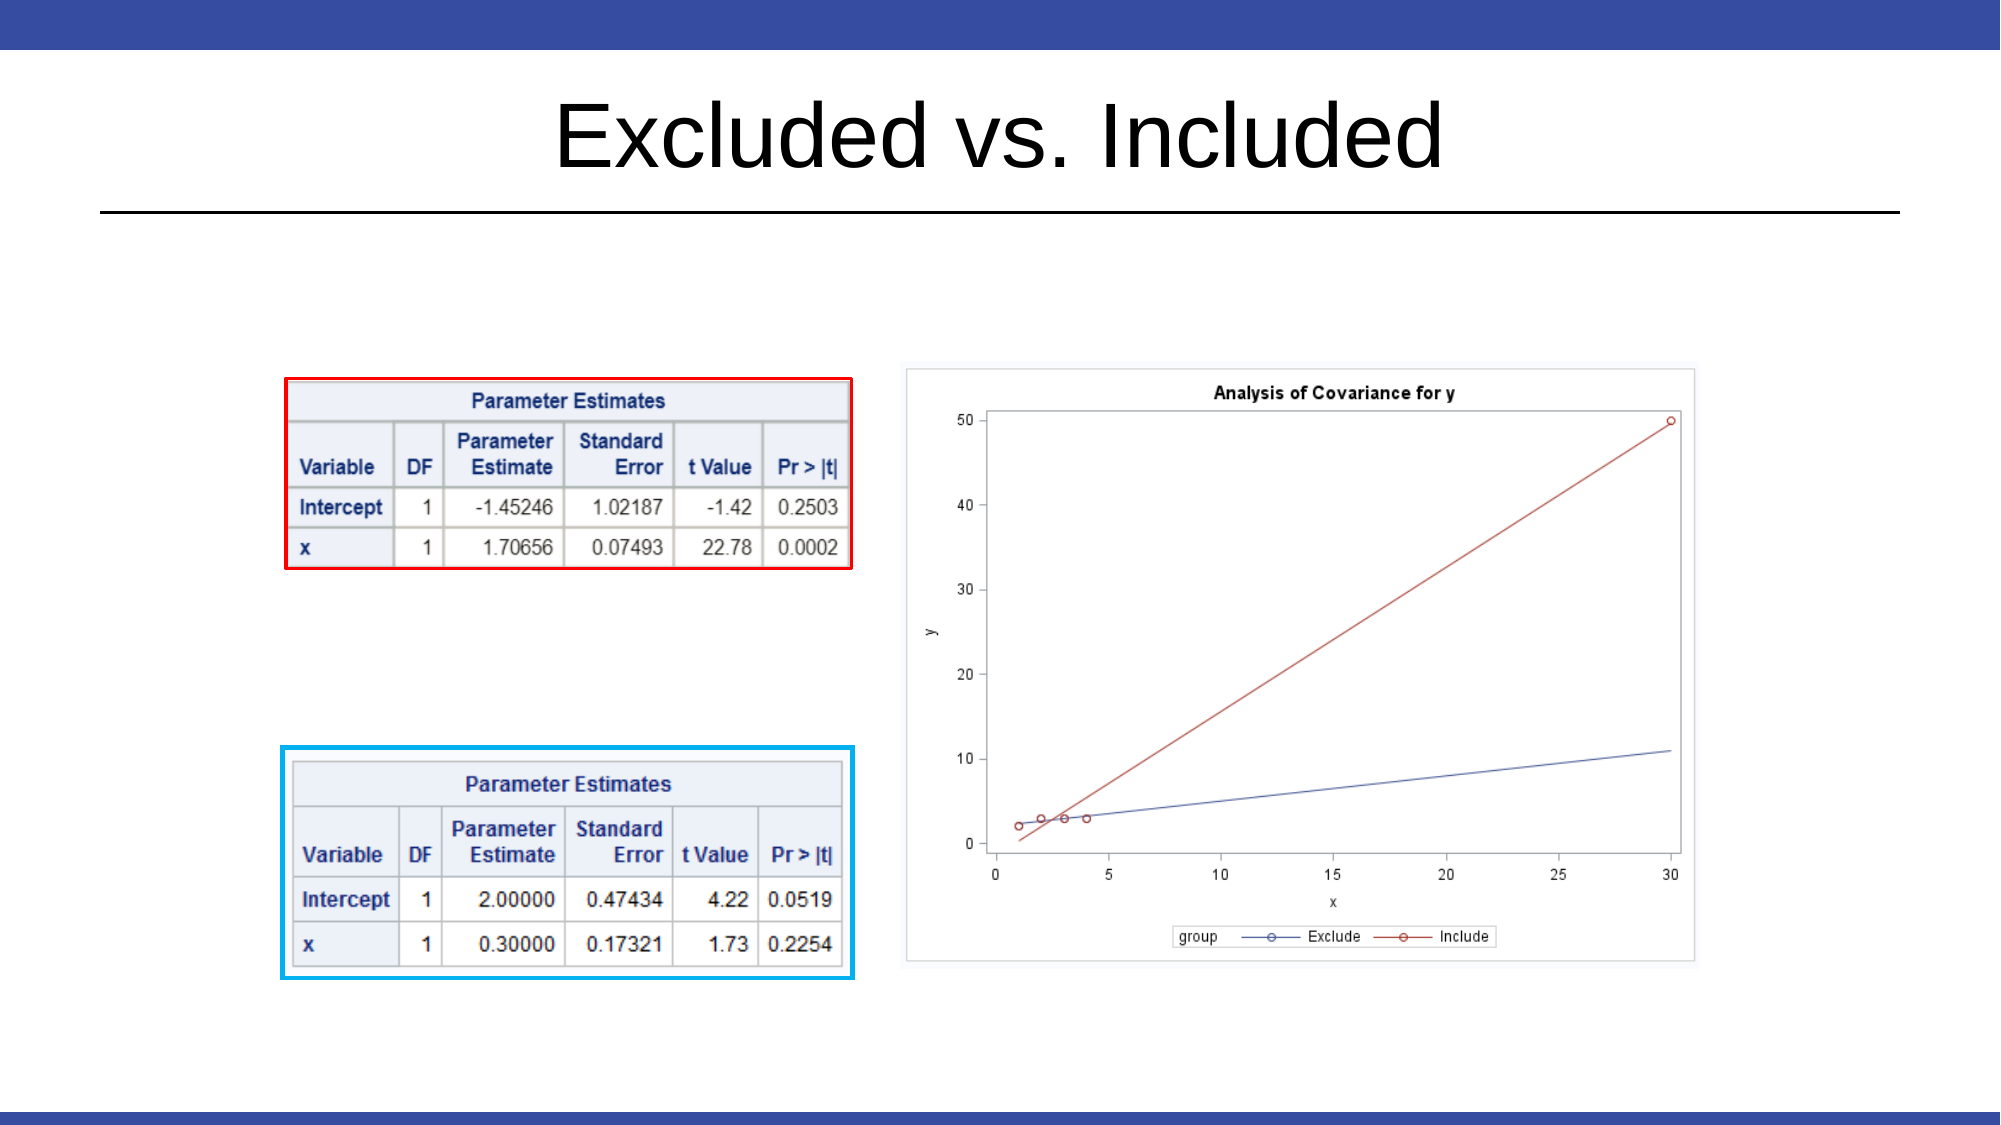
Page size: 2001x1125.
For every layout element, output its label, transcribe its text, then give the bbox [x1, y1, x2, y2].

picture [287, 381, 851, 570]
text_box [284, 376, 853, 384]
title Excluded vs. Included [99, 37, 1900, 225]
picture [899, 361, 1699, 969]
picture [286, 751, 849, 975]
